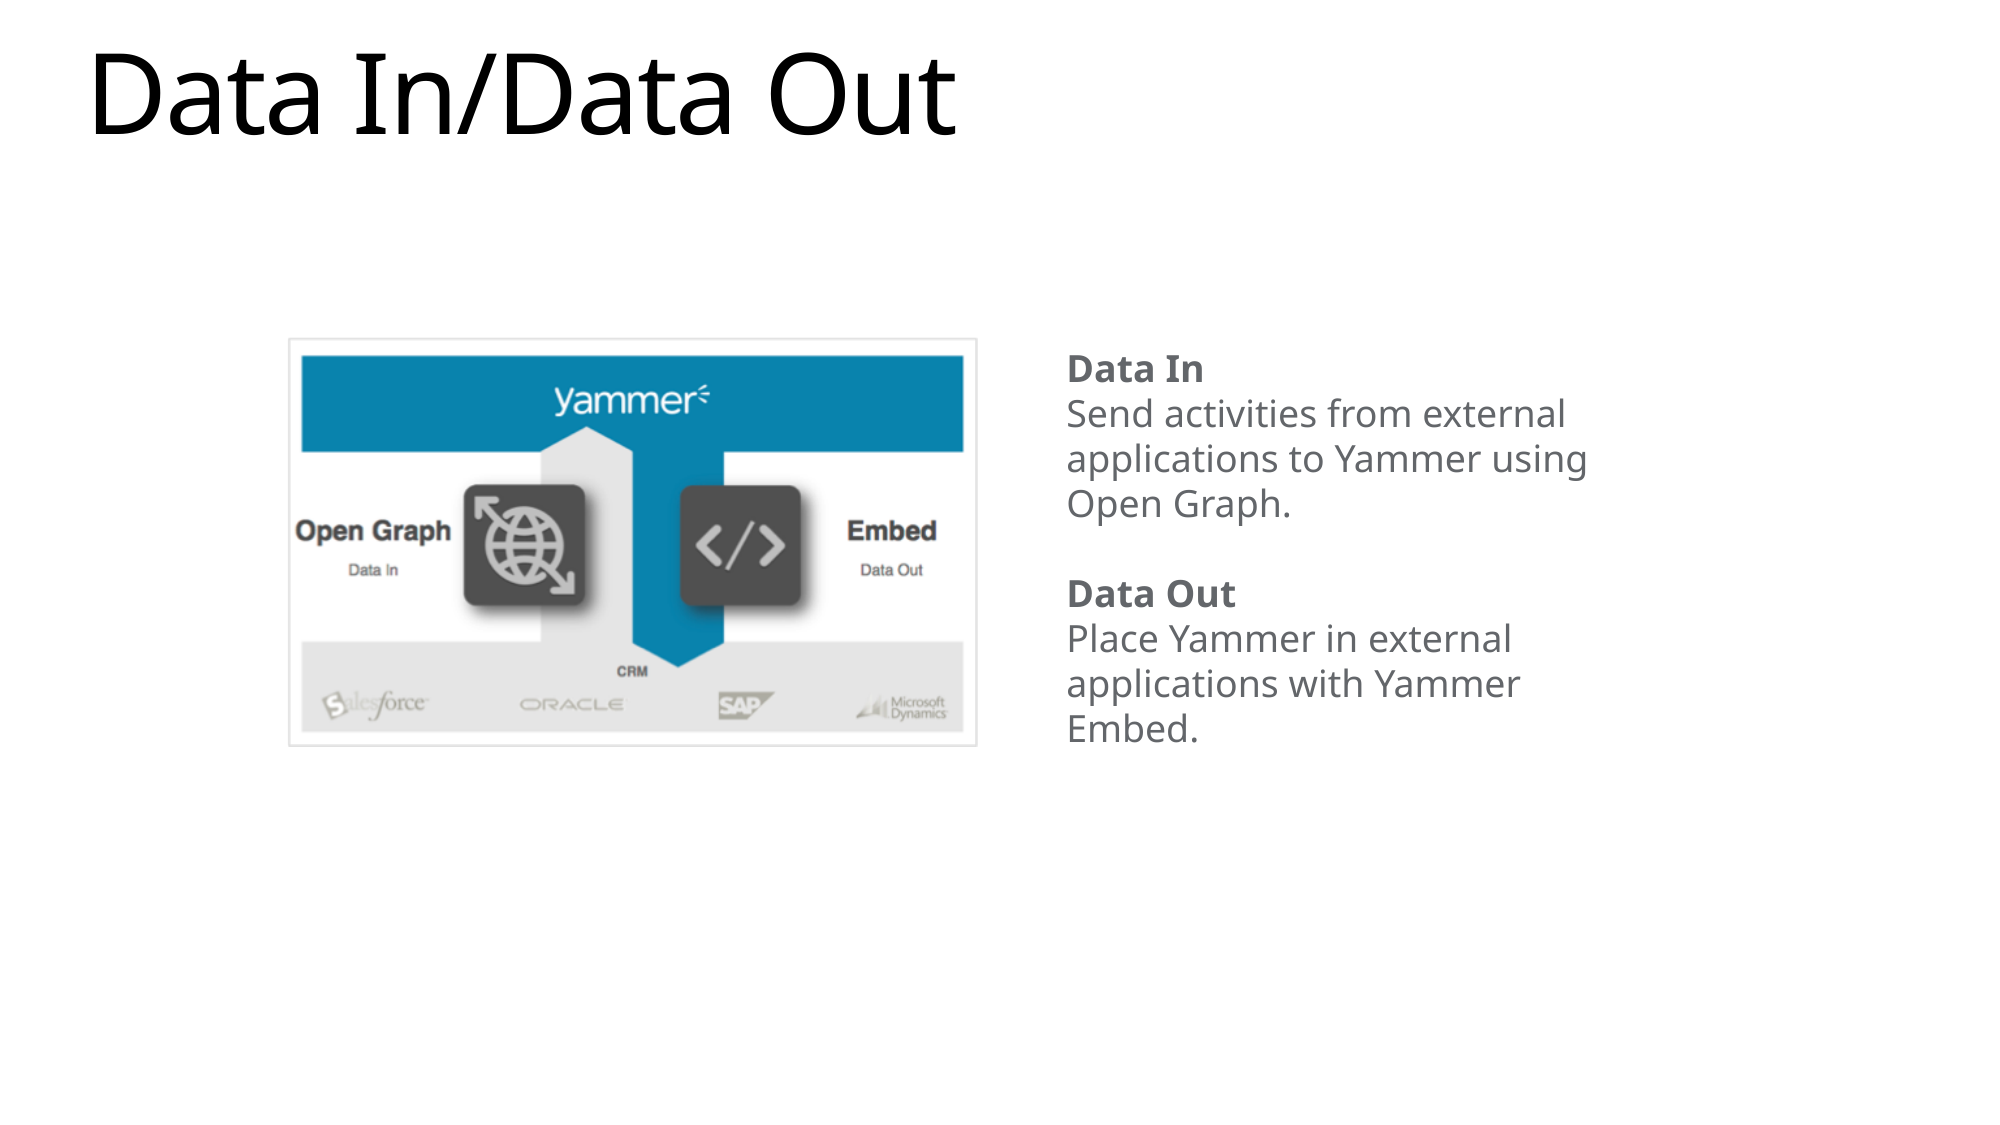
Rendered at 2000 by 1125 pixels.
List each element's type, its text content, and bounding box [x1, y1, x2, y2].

text_box Data In Send activities from external applications to Yammer using Open Graph. Data Out Place Yammer in external applications with Yammer Embed. [1051, 337, 1671, 758]
picture [287, 337, 978, 747]
title Data In/Data Out [85, 37, 1914, 161]
